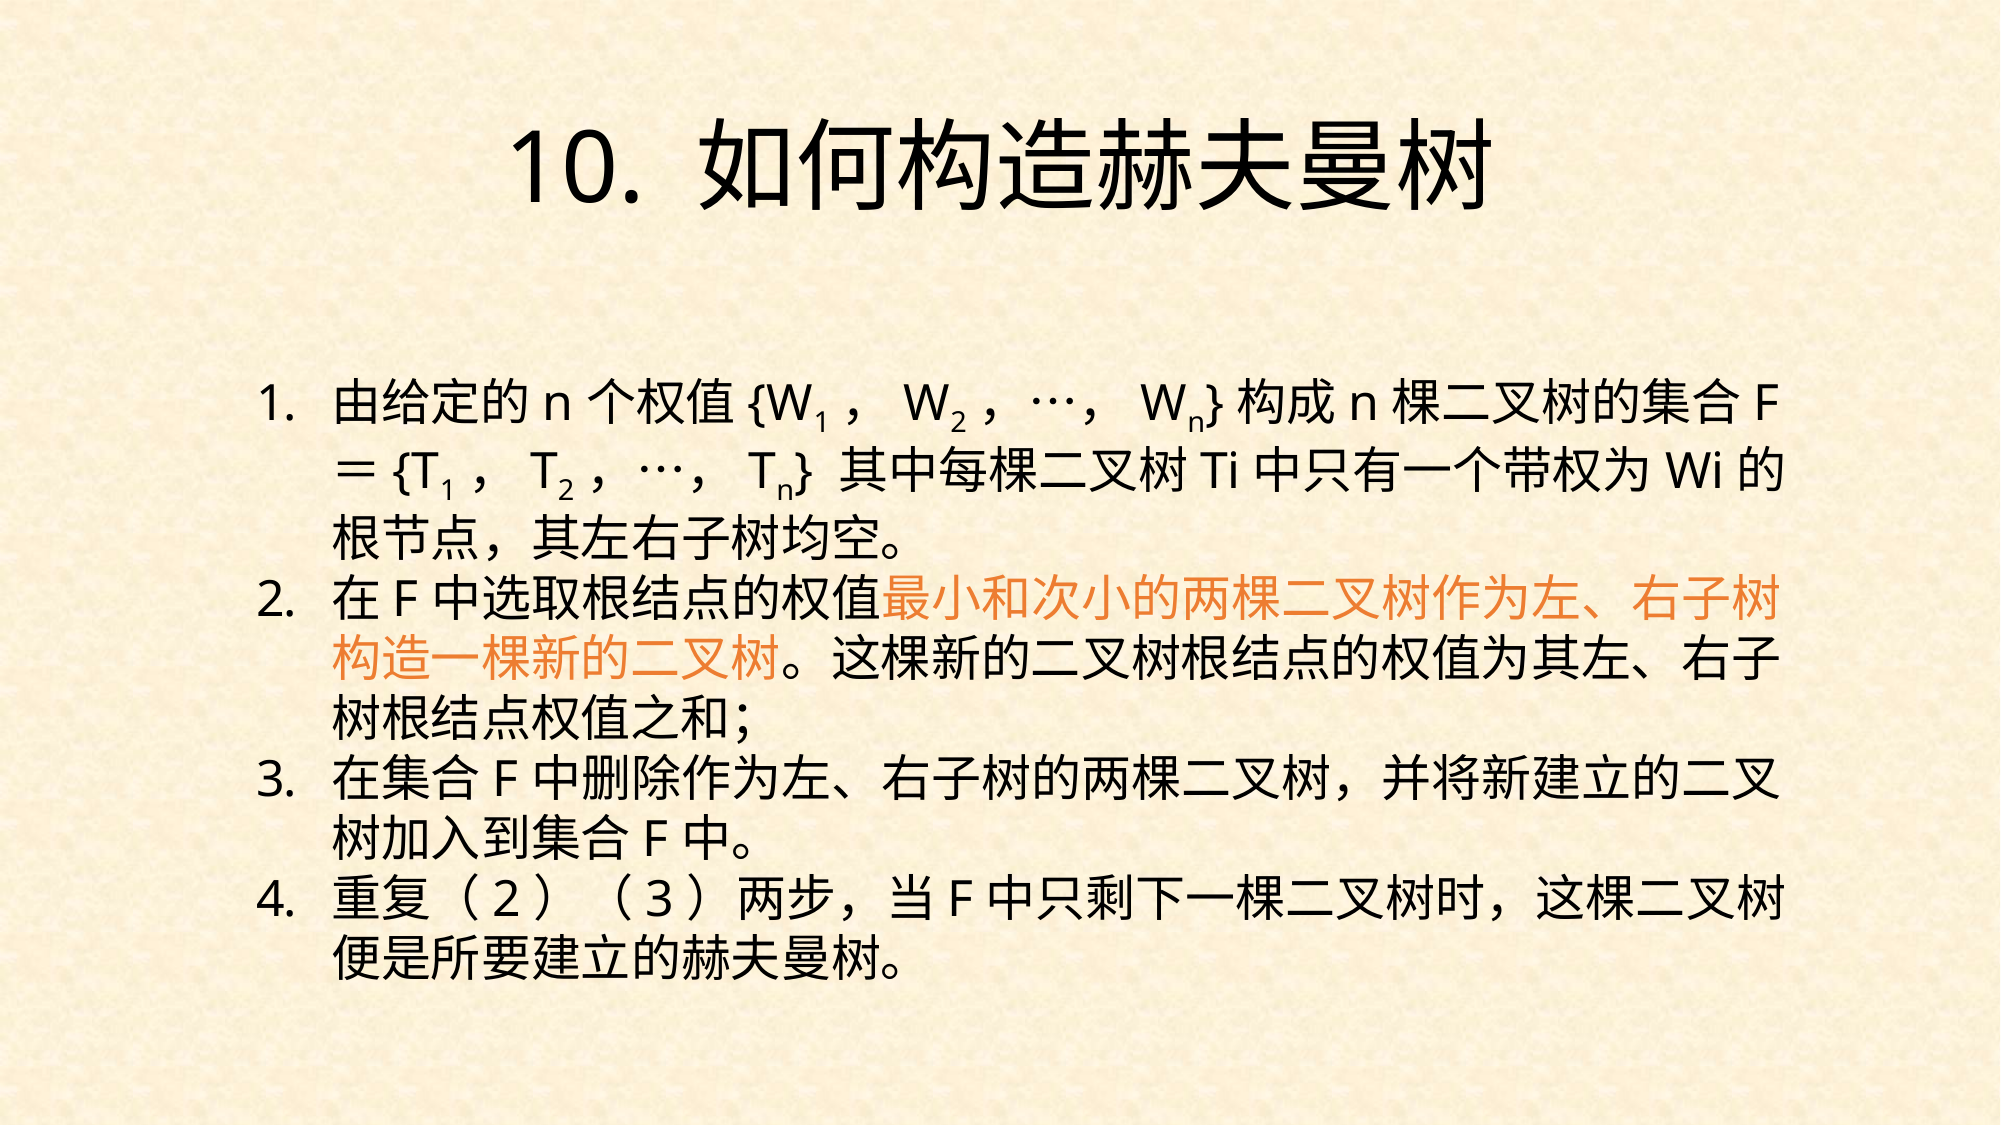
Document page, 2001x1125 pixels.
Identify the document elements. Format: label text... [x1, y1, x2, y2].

picture [0, 0, 2001, 1125]
text_box 10. 如何构造赫夫曼树 [241, 95, 1759, 231]
text_box 由给定的n个权值{W1，W2，…，Wn}构成n棵二叉树的集合F＝{T1，T2，…，Tn} 其中每棵二叉树Ti中只有一个带权为Wi的根节点，其左右子树均空。 在F中选取根结点的权值最小和次小的两棵二叉树作为左、右子树构造一棵新的二叉树。这棵新的二叉树根结点的权值为其左、右子树根结点权值之和； 在集合F中删除作为左、右子树的两棵二叉树，并将新建立的二叉树加入到集合F中。 重复（2）（3）两步，当F中只剩下一棵二叉树时，这棵二叉树便是所要建立的赫夫曼树。 [241, 362, 1825, 994]
